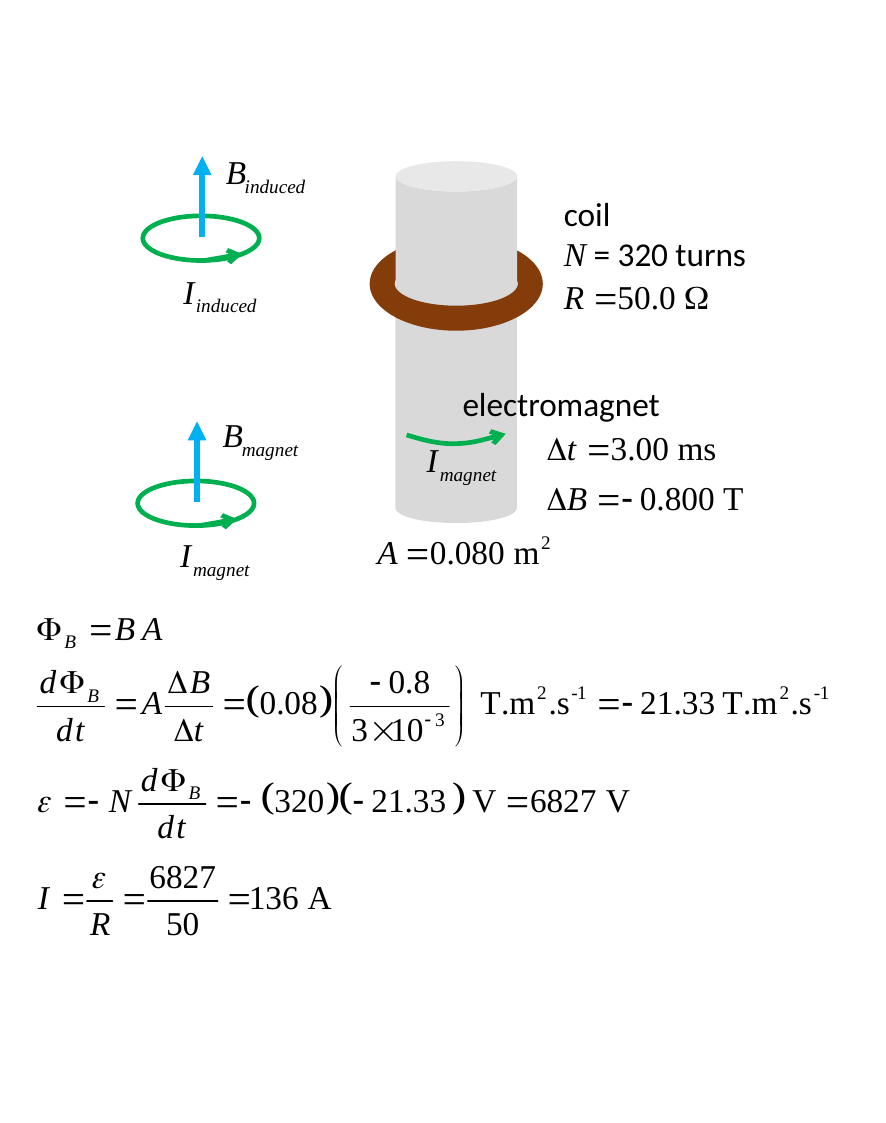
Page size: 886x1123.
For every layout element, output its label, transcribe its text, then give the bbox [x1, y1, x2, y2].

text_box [371, 529, 555, 578]
text_box [406, 430, 506, 441]
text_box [421, 441, 502, 492]
text_box electromagnet [447, 375, 676, 431]
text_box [199, 519, 238, 526]
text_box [178, 273, 262, 319]
text_box [394, 317, 518, 525]
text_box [221, 149, 311, 200]
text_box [175, 536, 255, 587]
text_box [33, 608, 836, 943]
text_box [559, 281, 714, 322]
text_box coil N = 320 turns [549, 185, 762, 281]
text_box [136, 479, 256, 527]
text_box [394, 160, 519, 299]
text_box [542, 431, 748, 524]
text_box [397, 288, 515, 305]
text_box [217, 412, 304, 467]
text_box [204, 253, 243, 261]
text_box [369, 251, 543, 331]
text_box [141, 214, 261, 262]
